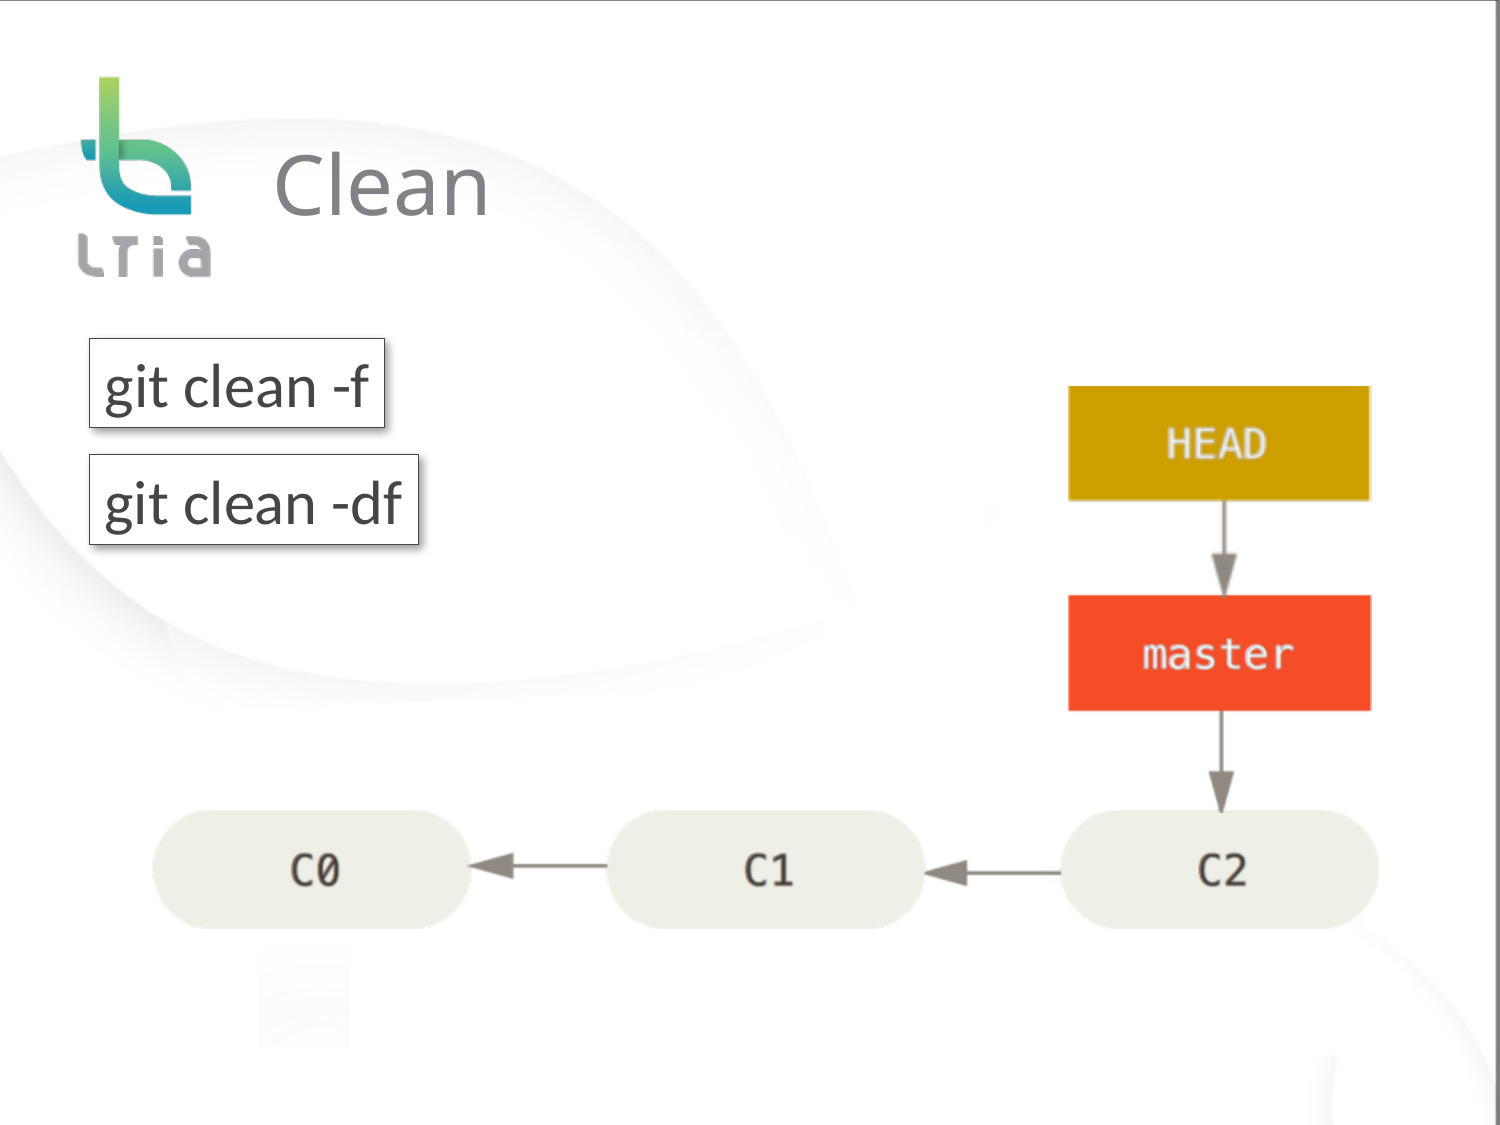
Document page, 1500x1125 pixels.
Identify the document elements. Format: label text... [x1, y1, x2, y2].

title Clean [257, 82, 1414, 282]
text_box git clean -df [89, 454, 419, 545]
picture [0, 0, 1500, 1125]
text_box git clean -f [89, 338, 385, 428]
